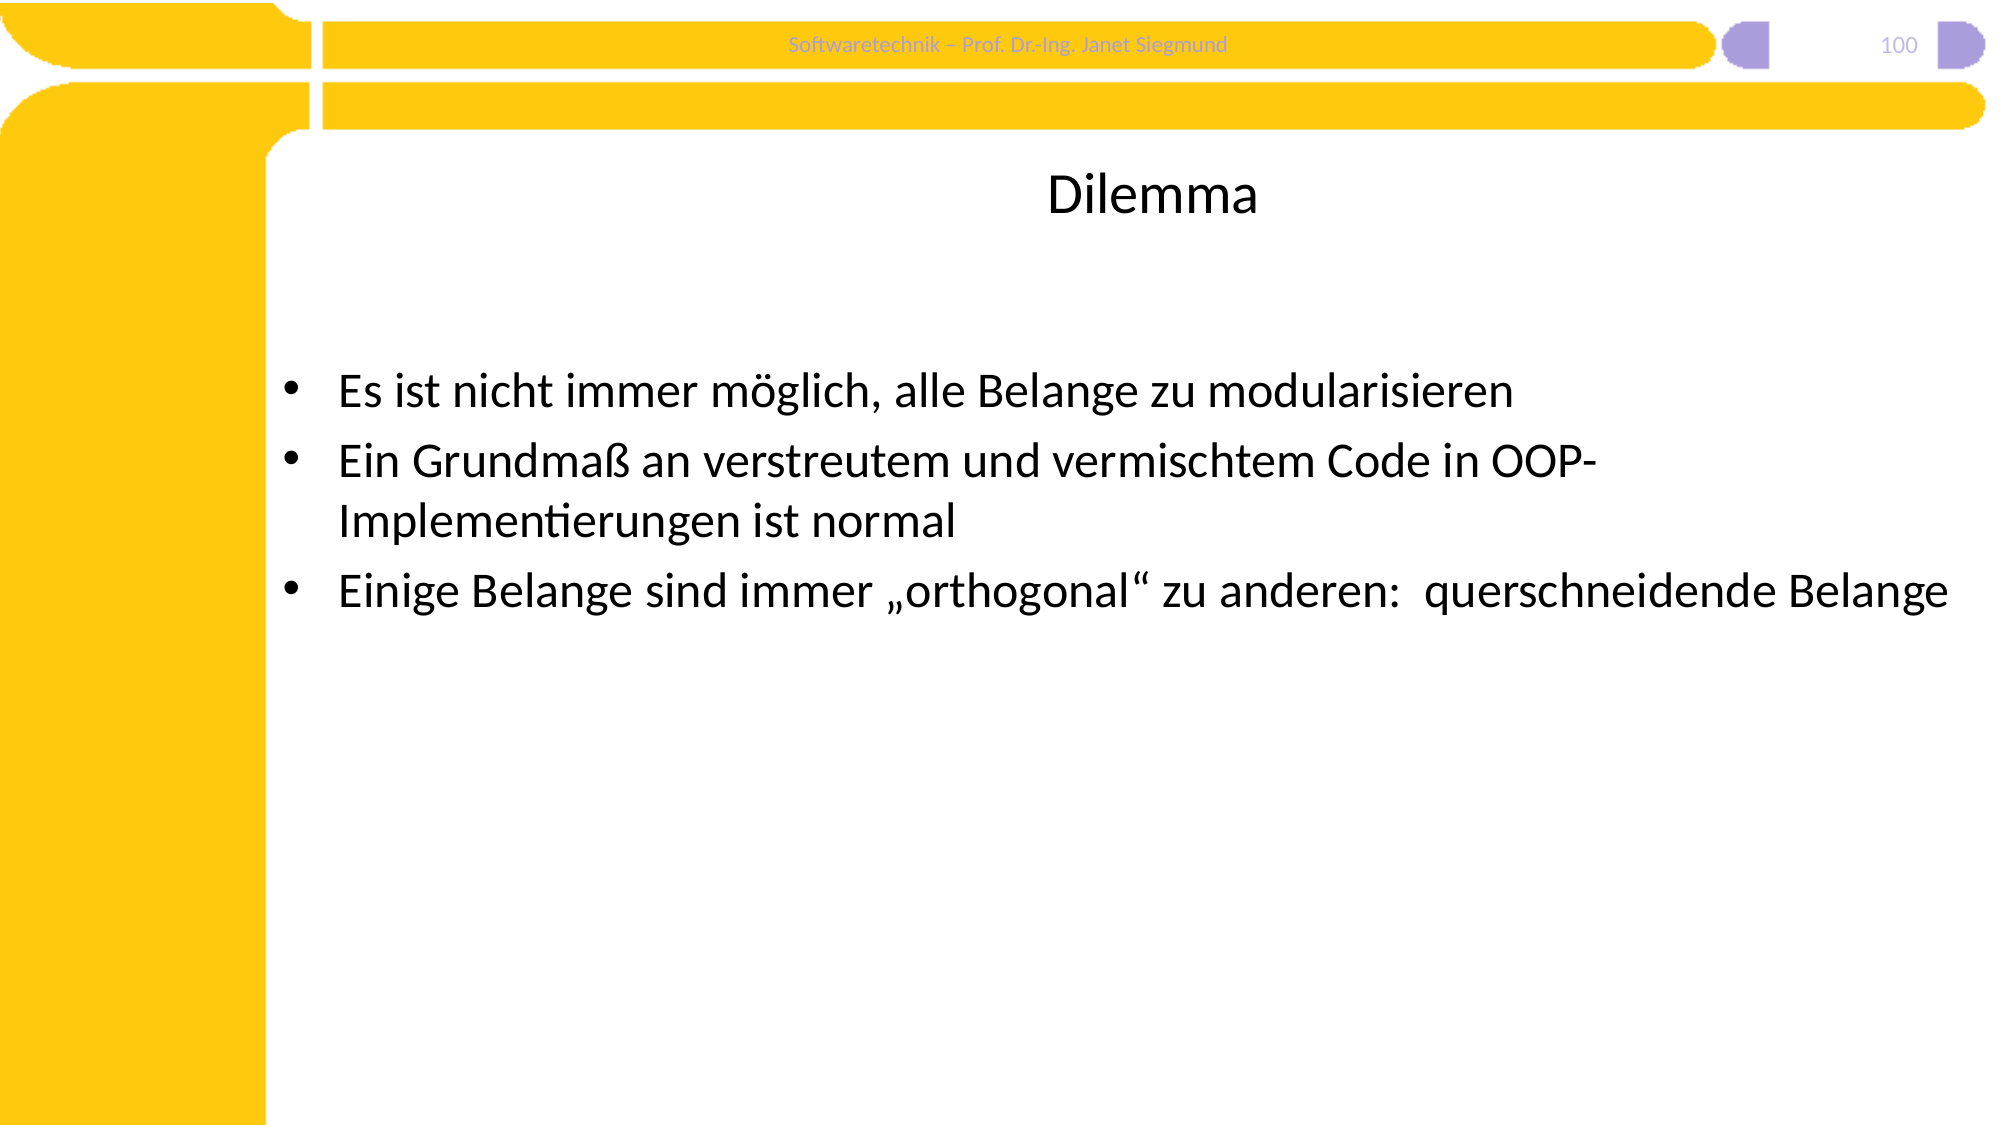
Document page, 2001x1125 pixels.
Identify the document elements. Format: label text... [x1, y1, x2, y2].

slide_number 100 [1767, 20, 1934, 67]
list Es ist nicht immer möglich, alle Belange zu modularisieren Ein Grundmaß an verstreutem und vermischtem Code in OOP-Implementierungen ist normal Einige Belange sind immer „orthogonal“ zu anderen: querschneidende Belange [267, 349, 1993, 1104]
picture [0, 3, 1999, 1125]
title Dilemma [350, 137, 1957, 243]
